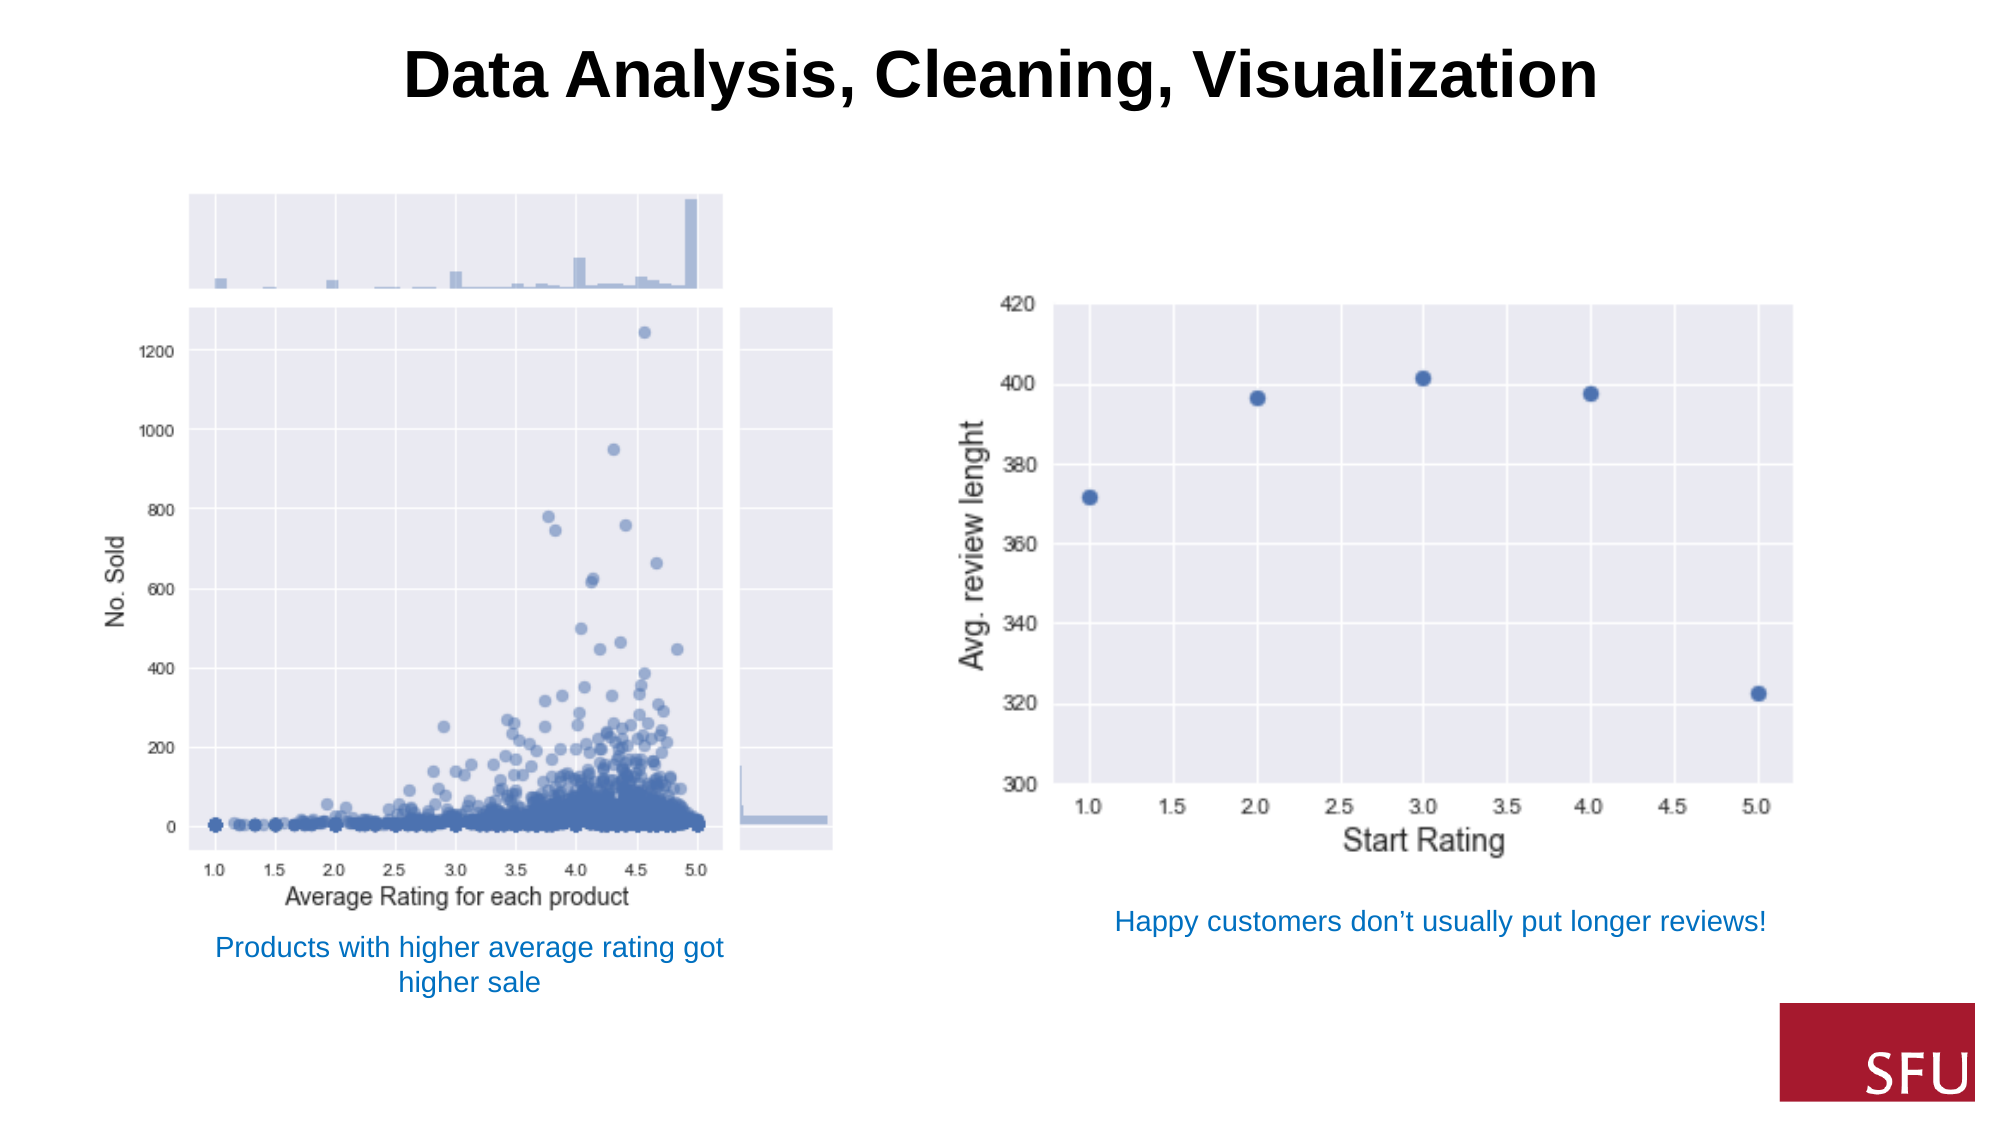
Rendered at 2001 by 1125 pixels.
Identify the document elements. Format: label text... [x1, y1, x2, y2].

text_box Data Analysis, Cleaning, Visualization [396, 23, 1608, 119]
text_box Happy customers don’t usually put longer reviews! [1073, 895, 1809, 946]
text_box Products with higher average rating got higher sale [197, 929, 742, 1006]
picture [1779, 1003, 1975, 1102]
picture [94, 184, 845, 921]
picture [946, 281, 1810, 874]
